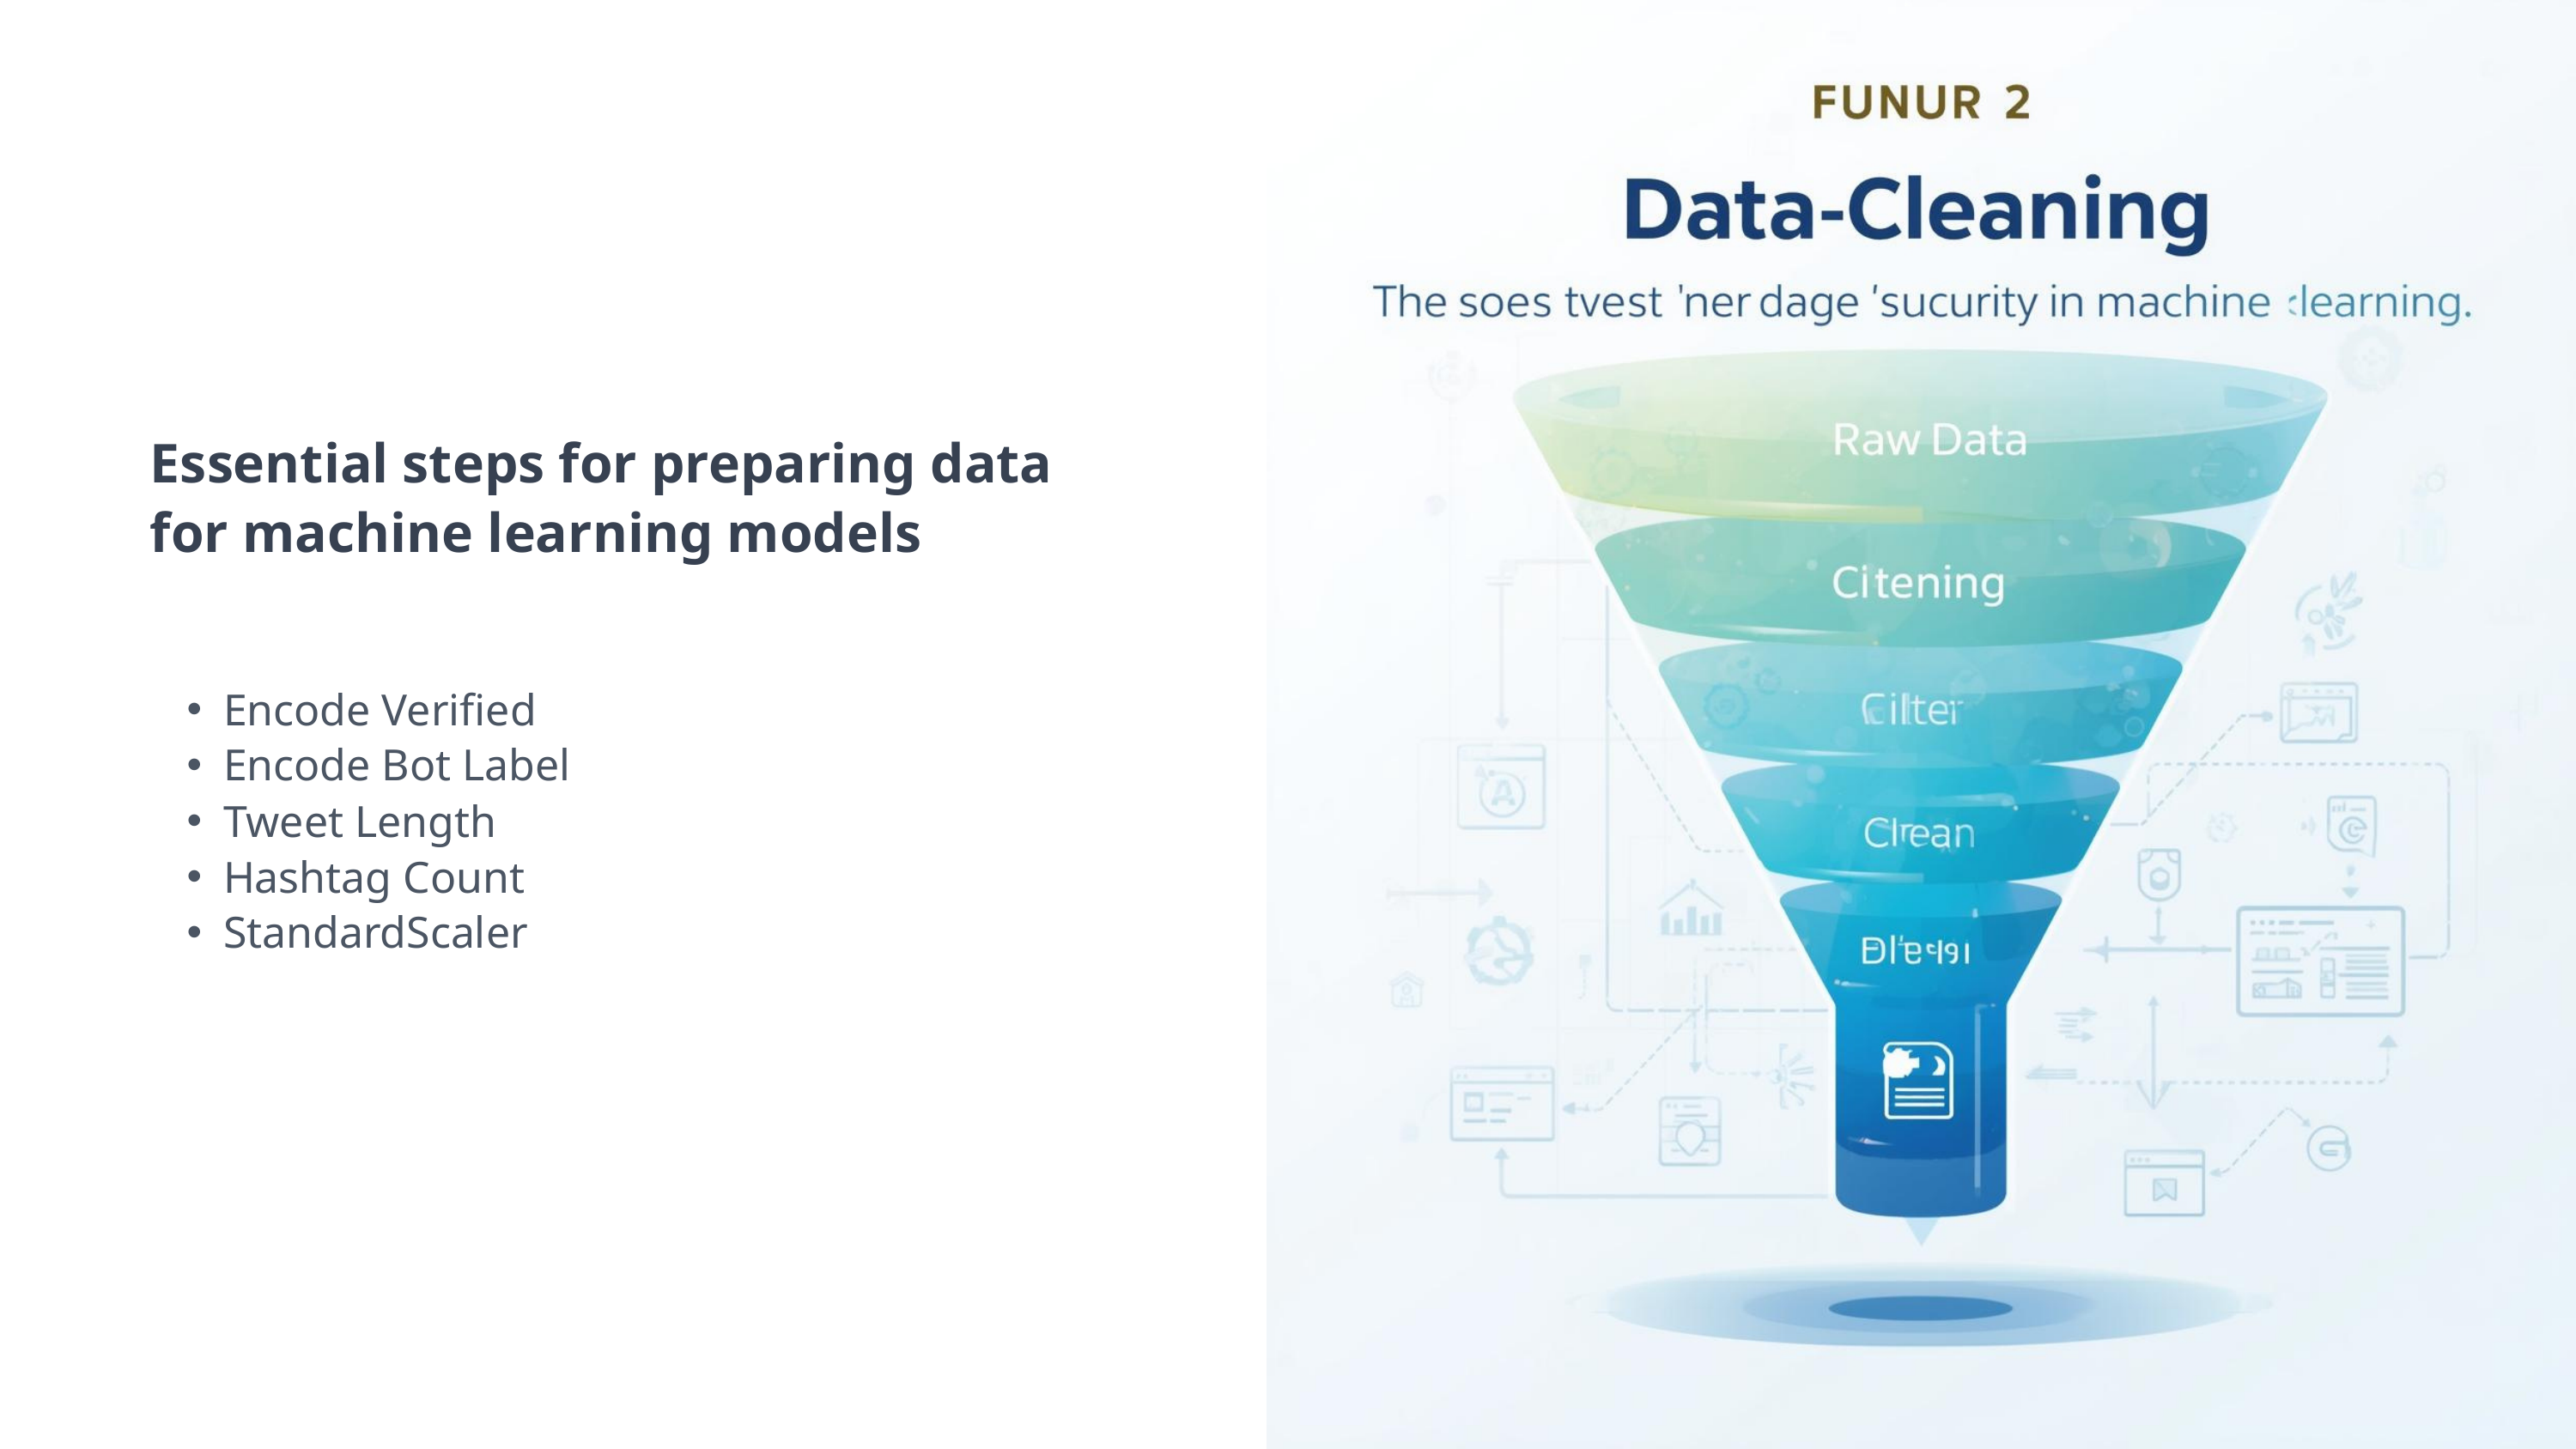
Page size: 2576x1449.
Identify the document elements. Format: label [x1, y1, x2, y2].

text_box [1266, 0, 2576, 1449]
text_box [149, 423, 1121, 951]
